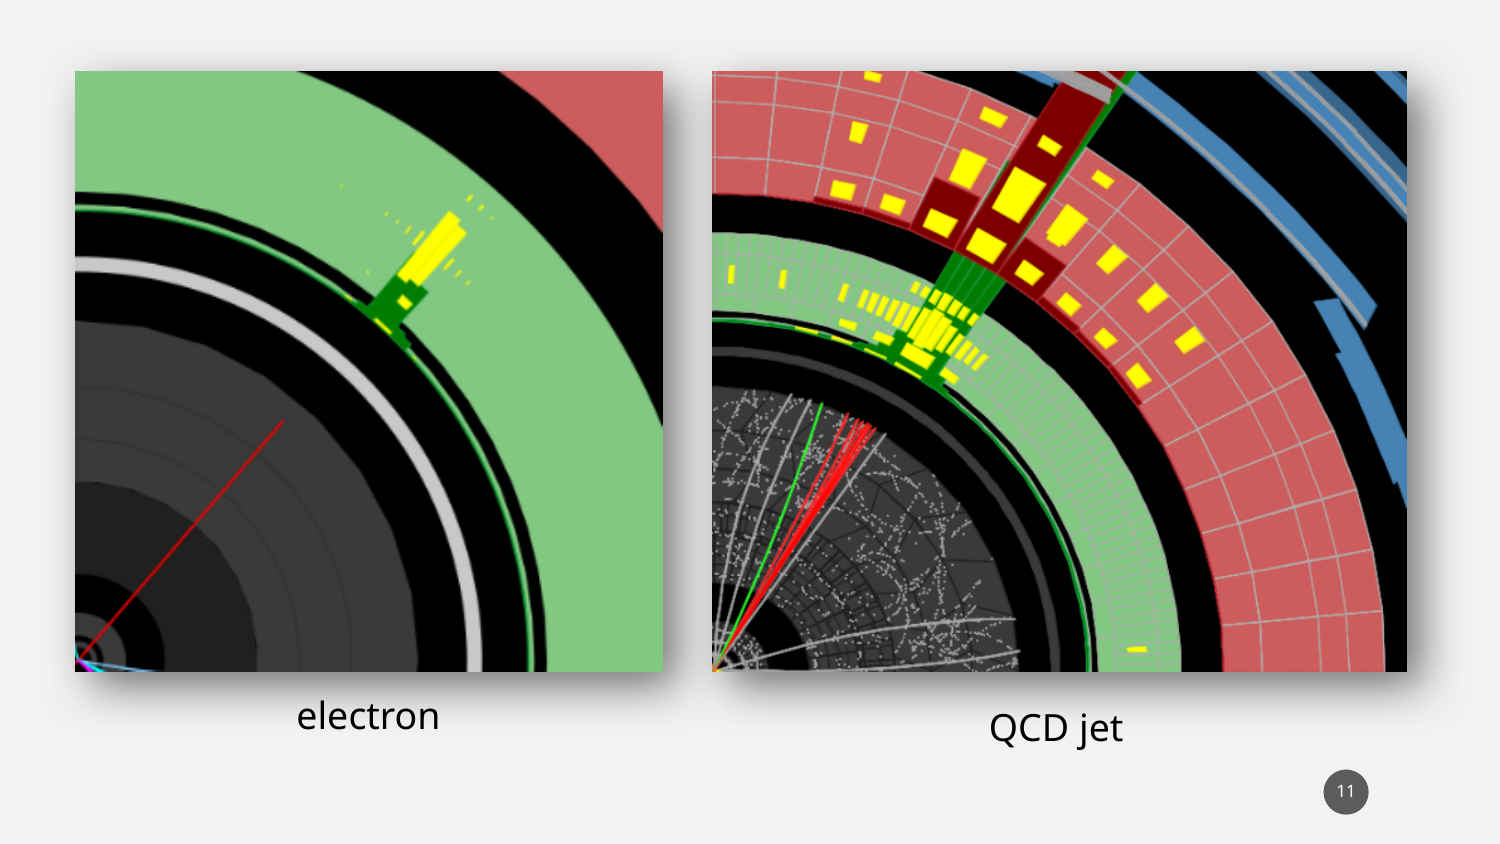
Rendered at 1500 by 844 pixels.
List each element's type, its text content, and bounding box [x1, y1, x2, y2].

text_box QCD jet [974, 696, 1139, 757]
text_box electron [281, 684, 456, 745]
picture [712, 71, 1407, 672]
picture [74, 71, 663, 672]
slide_number 11 [1323, 769, 1369, 815]
